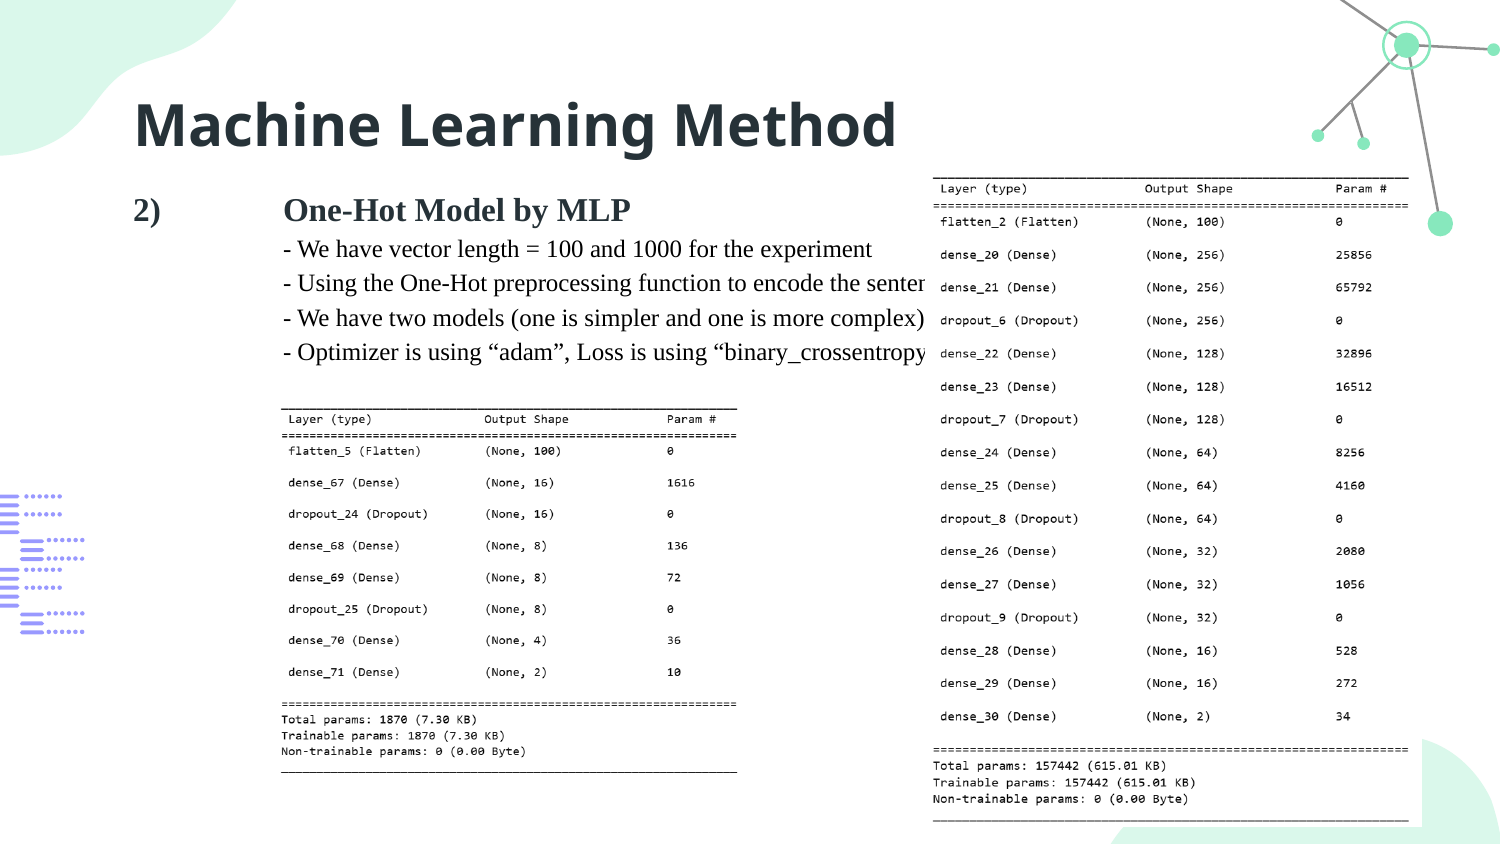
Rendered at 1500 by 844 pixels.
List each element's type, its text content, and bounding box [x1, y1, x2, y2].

picture [272, 403, 747, 780]
picture [925, 166, 1422, 827]
subtitle 2) One-Hot Model by MLP - We have vector length = 100 and 1000 for the experiment - Using the One-Hot preprocessing function to encode the sentence - We have two models (one is simpler and one is more complex) - Optimizer is using “adam”, Loss is using “binary_crossentropy” [118, 166, 924, 827]
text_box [1231, 0, 1500, 236]
title Machine Learning Method [118, 72, 1226, 166]
